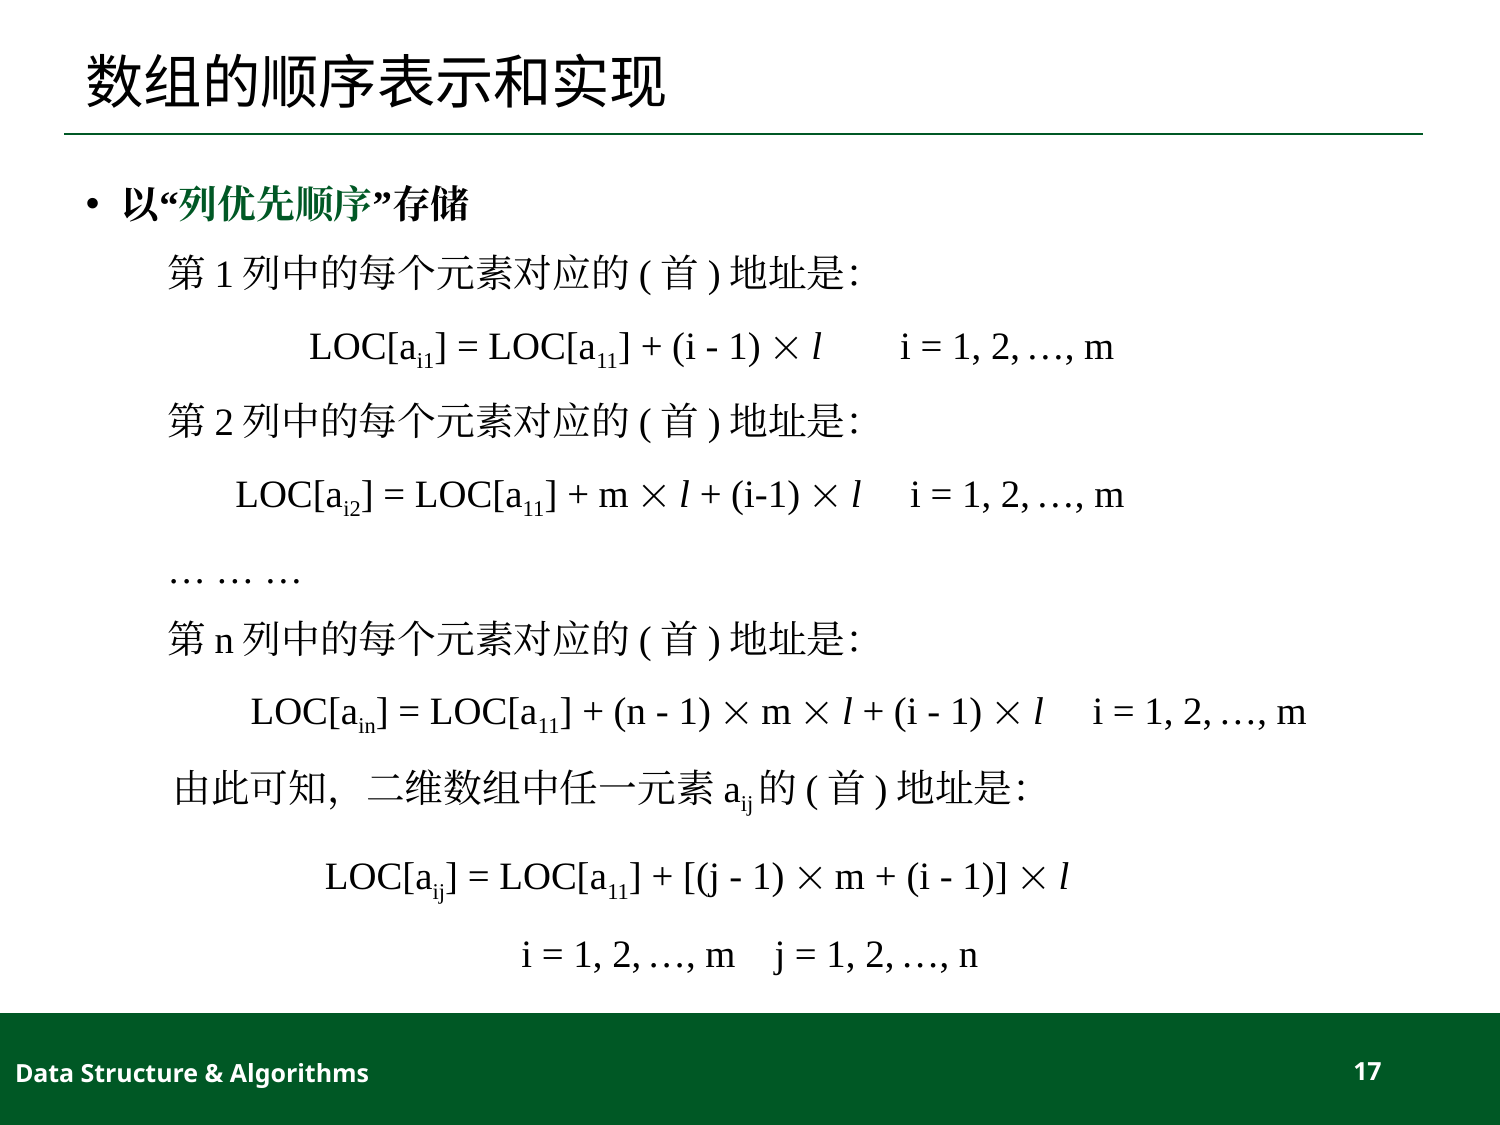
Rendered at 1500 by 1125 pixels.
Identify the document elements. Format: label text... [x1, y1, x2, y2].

title 数组的顺序表示和实现 [70, 34, 1430, 135]
slide_number 17 [1059, 1042, 1397, 1103]
list 以“列优先顺序”存储 第1列中的每个元素对应的(首)地址是： LOC[ai1] = LOC[a11] + (i - 1)  l i = 1, 2, …, m 第2列中的每个元素对应的(首)地址是： LOC[ai2] = LOC[a11] + m  l + (i-1)  l i = 1, 2, …, m … … … 第n列中的每个元素对应的(首)地址是： LOC[ain] = LOC[a11] + (n - 1)  m  l + (i - 1)  l i = 1, 2, …, m 由此可知，二维数组中任一元素aij的(首)地址是： LOC[aij] = LOC[a11] + [(j - 1)  m + (i - 1)]  l i = 1, 2, …, m j = 1, 2, …, n [70, 160, 1430, 991]
footer Data Structure & Algorithms [0, 1042, 507, 1103]
